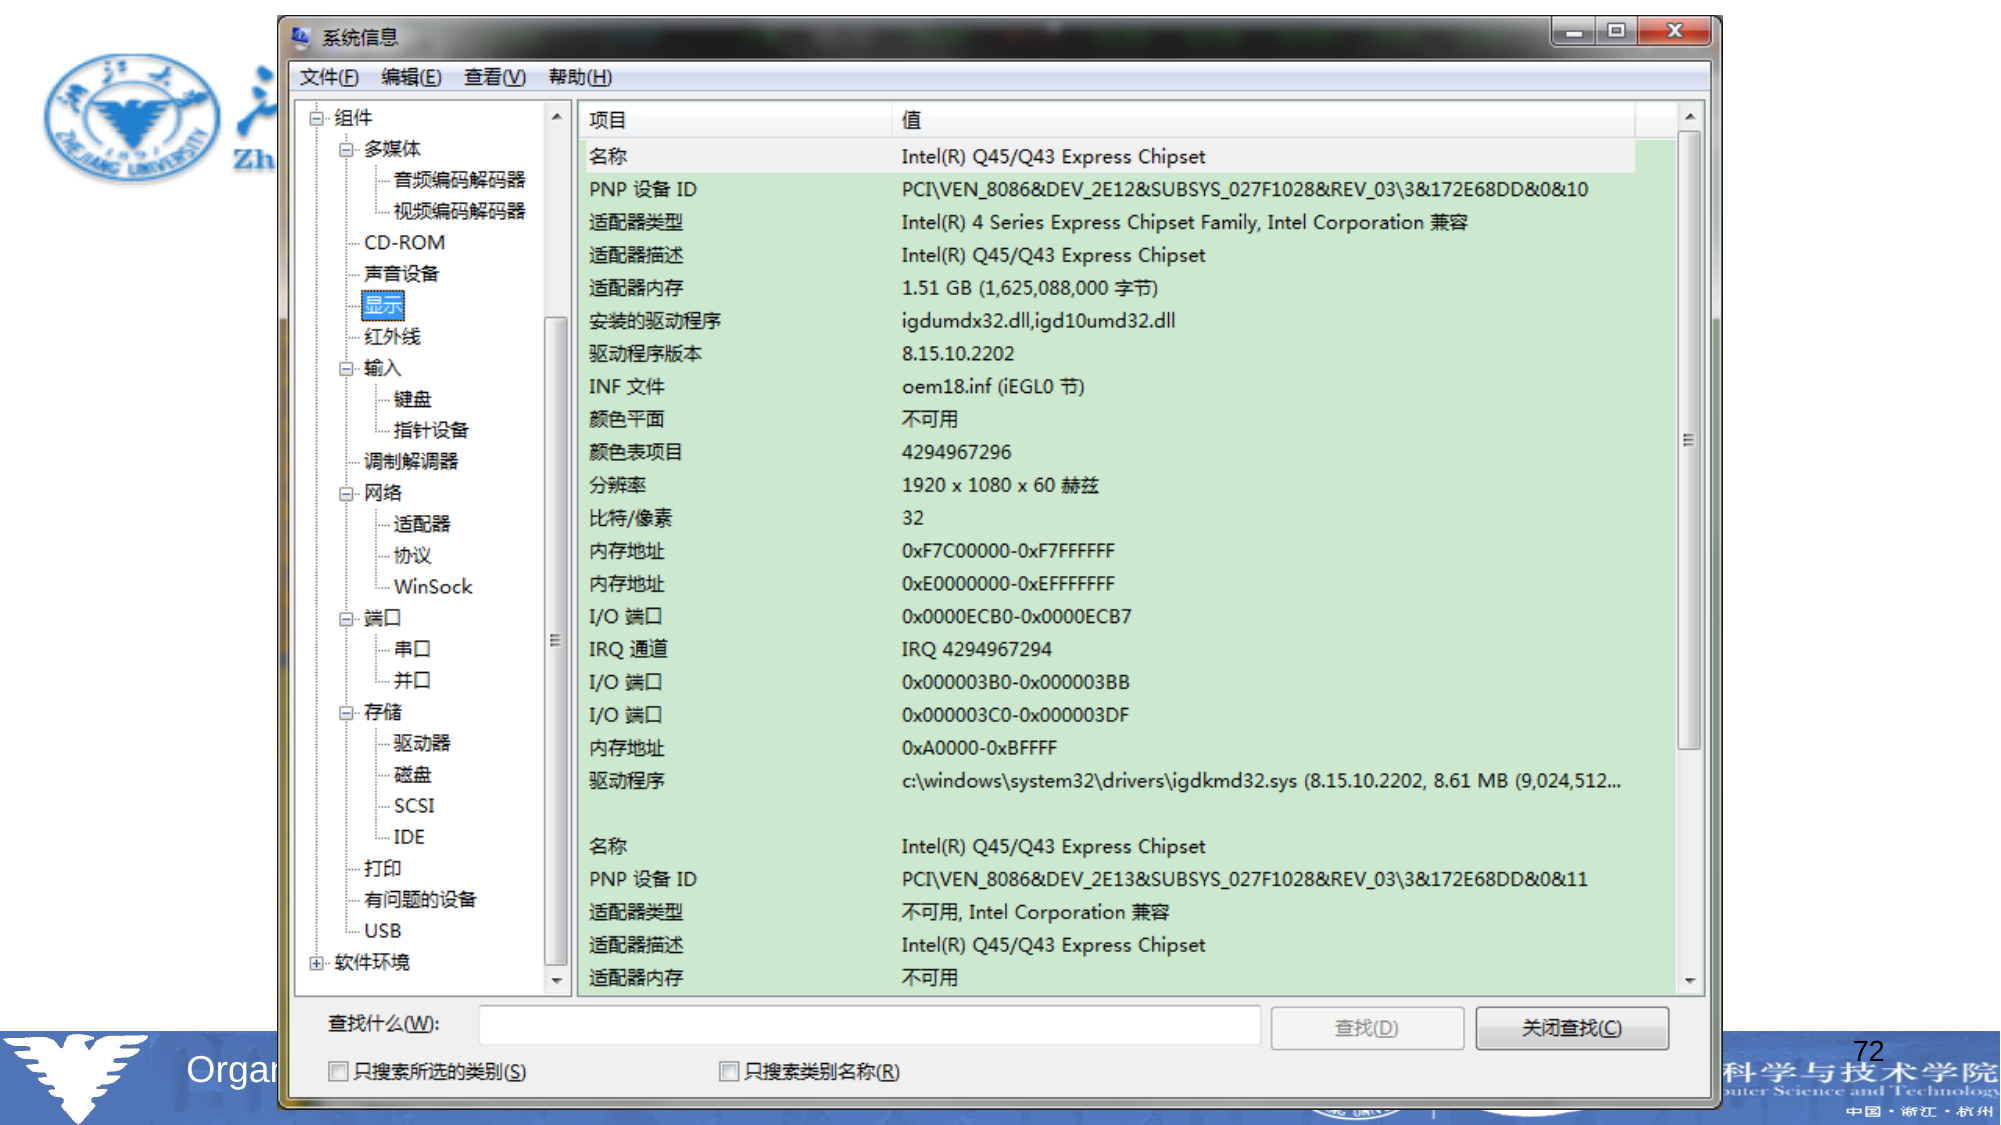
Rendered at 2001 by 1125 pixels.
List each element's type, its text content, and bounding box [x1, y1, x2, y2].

slide_number 72 [1728, 1024, 1901, 1103]
picture [0, 15, 2000, 1125]
